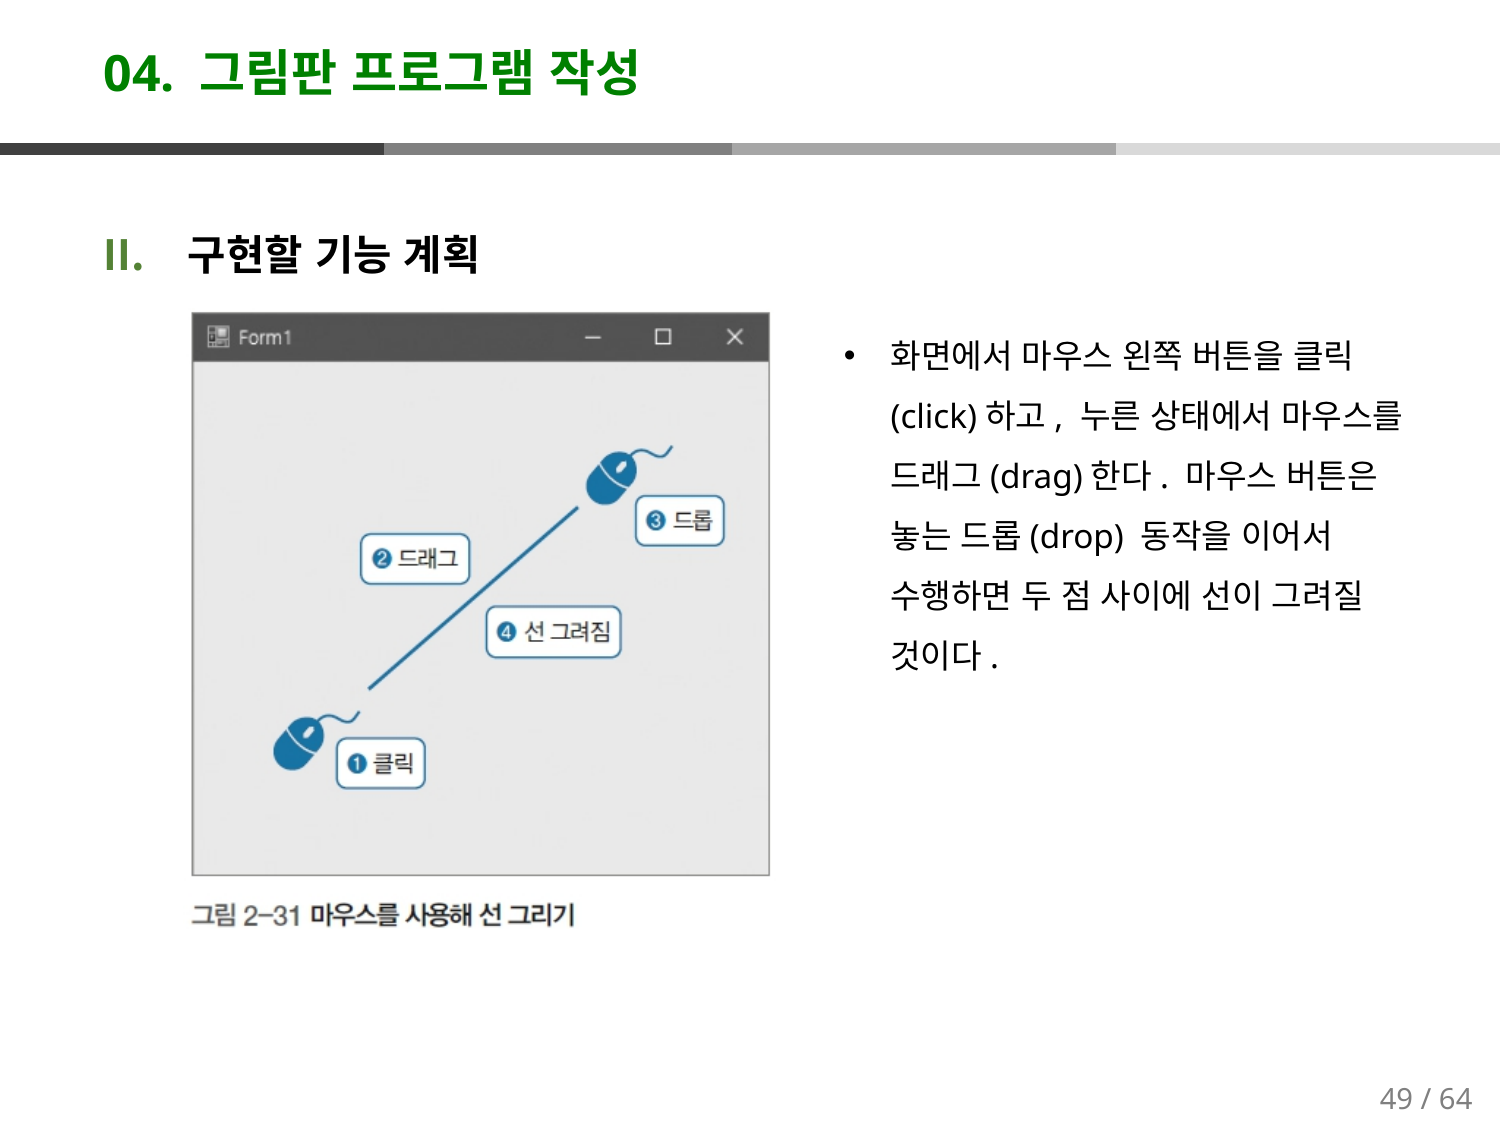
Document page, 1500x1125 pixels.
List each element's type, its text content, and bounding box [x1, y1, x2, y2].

text_box 화면에서 마우스 왼쪽 버튼을 클릭(click)하고, 누른 상태에서 마우스를 드래그(drag)한다. 마우스 버튼은 놓는 드롭(drop) 동작을 이어서 수행하면 두 점 사이에 선이 그려질 것이다. [776, 308, 1430, 683]
list 구현할 기능 계획 [88, 196, 1471, 1083]
title 04. 그림판 프로그램 작성 [88, 30, 1400, 121]
picture [182, 308, 776, 929]
